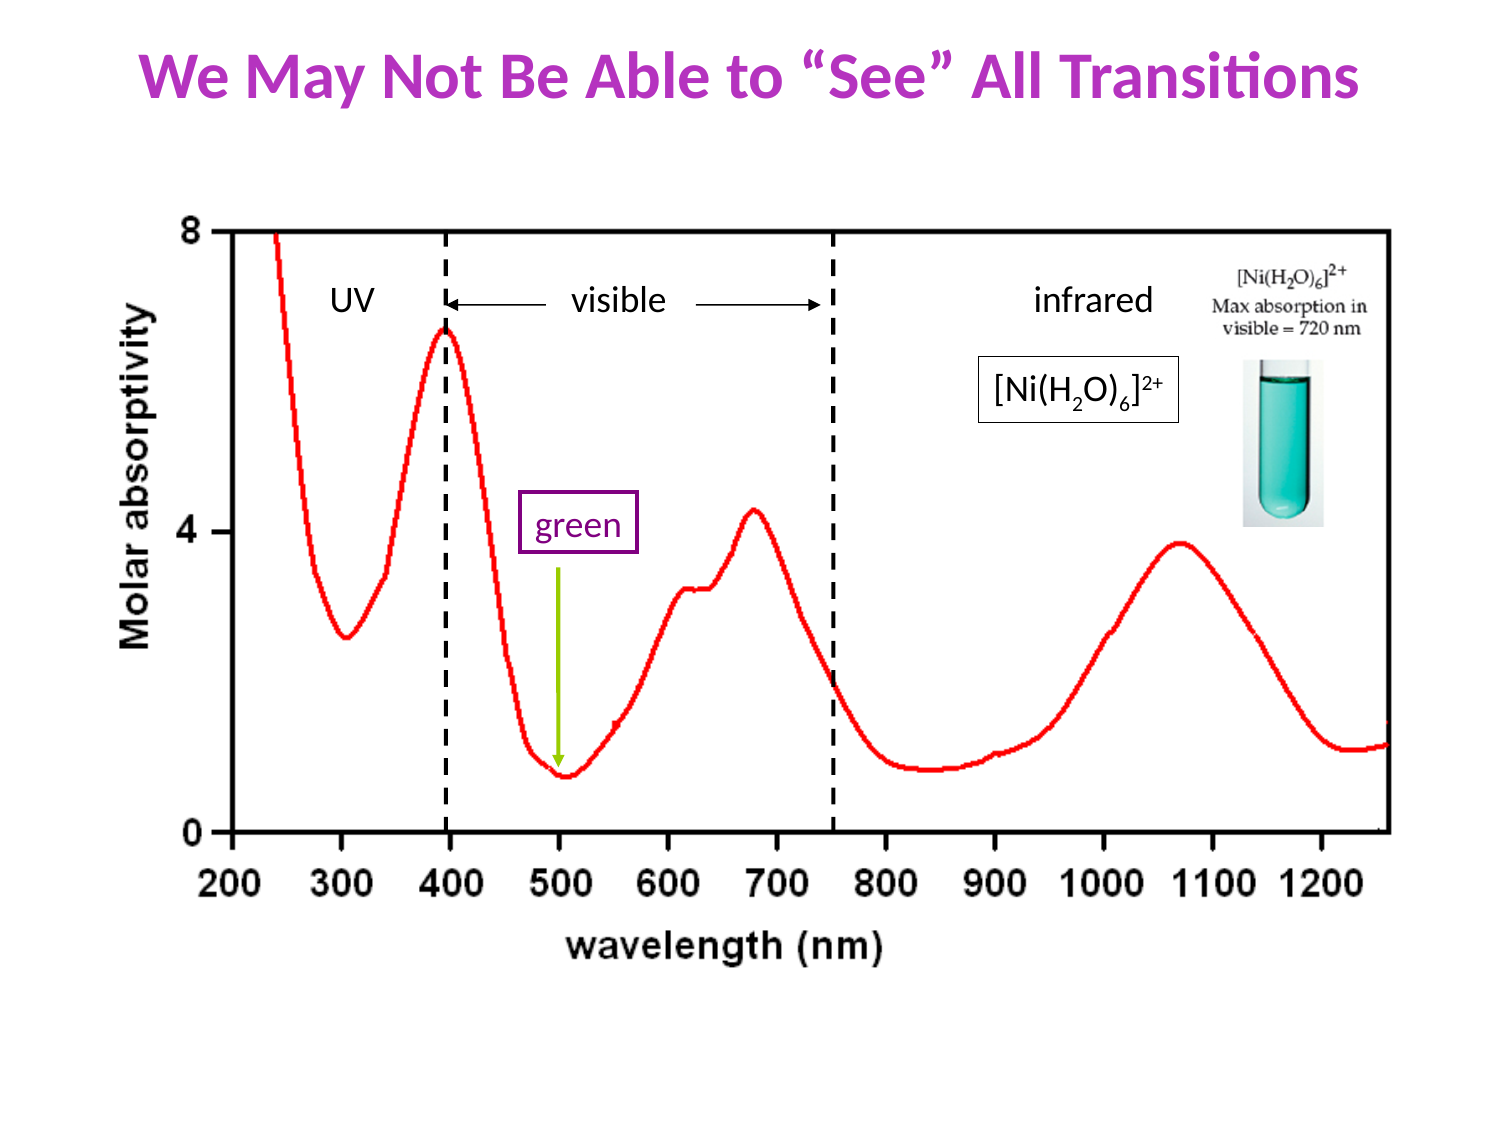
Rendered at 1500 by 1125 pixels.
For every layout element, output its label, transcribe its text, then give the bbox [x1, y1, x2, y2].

picture [108, 179, 1410, 971]
text_box We May Not Be Able to “See” All Transitions [123, 24, 1377, 120]
